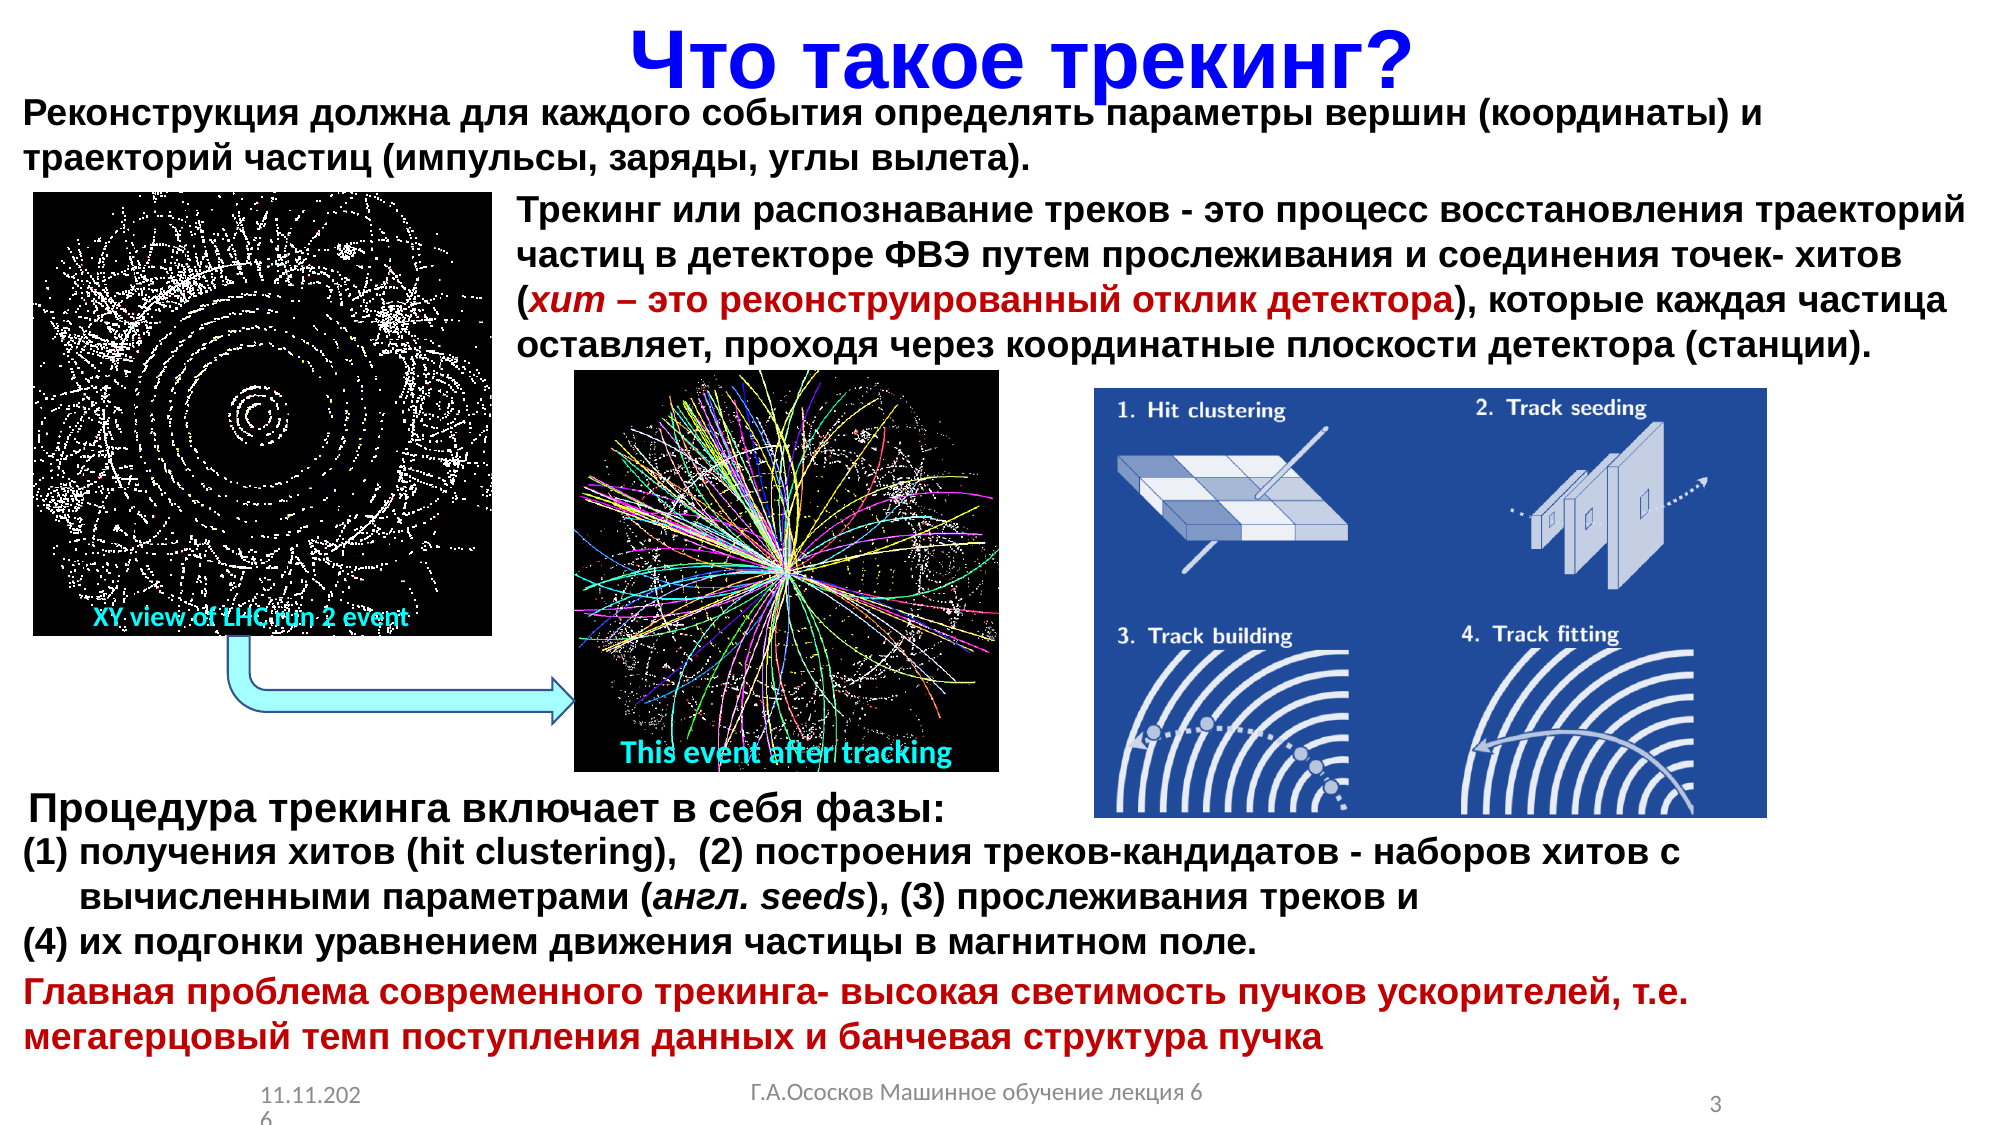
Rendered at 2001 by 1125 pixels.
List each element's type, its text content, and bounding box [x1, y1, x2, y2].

text_box Реконструкция должна для каждого события определять параметры вершин (координаты) и траекторий частиц (импульсы, заряды, углы вылета). [7, 80, 2000, 186]
footer Г.А.Ососков Машинное обучение лекция 6 [724, 1068, 1231, 1114]
picture [33, 192, 492, 636]
text_box Процедура трекинга включает в себя фазы: [13, 773, 1045, 839]
text_box получения хитов (hit clustering), (2) построения треков-кандидатов - наборов хитов с вычисленными параметрами (англ. seeds), (3) прослеживания треков и (4) их подгонки уравнением движения частицы в магнитном поле. [7, 819, 1981, 970]
text_box Главная проблема современного трекинга- высокая светимость пучков ускорителей, т.е. мегагерцовый темп поступления данных и банчевая структура пучка [8, 960, 1981, 1065]
picture [574, 370, 999, 772]
slide_number 3 [1657, 1079, 1738, 1125]
text_box [226, 636, 574, 727]
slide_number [244, 1071, 385, 1116]
picture [1094, 388, 1767, 818]
text_box Что такое трекинг? [279, 0, 1767, 80]
text_box Трекинг или распознавание треков - это процесс восстановления траекторий частиц в детекторе ФВЭ путем прослеживания и соединения точек- хитов (хит – это реконструированный отклик детектора), которые каждая частица оставляет, проходя через координатные плоскости детектора (станции). [501, 186, 2000, 373]
